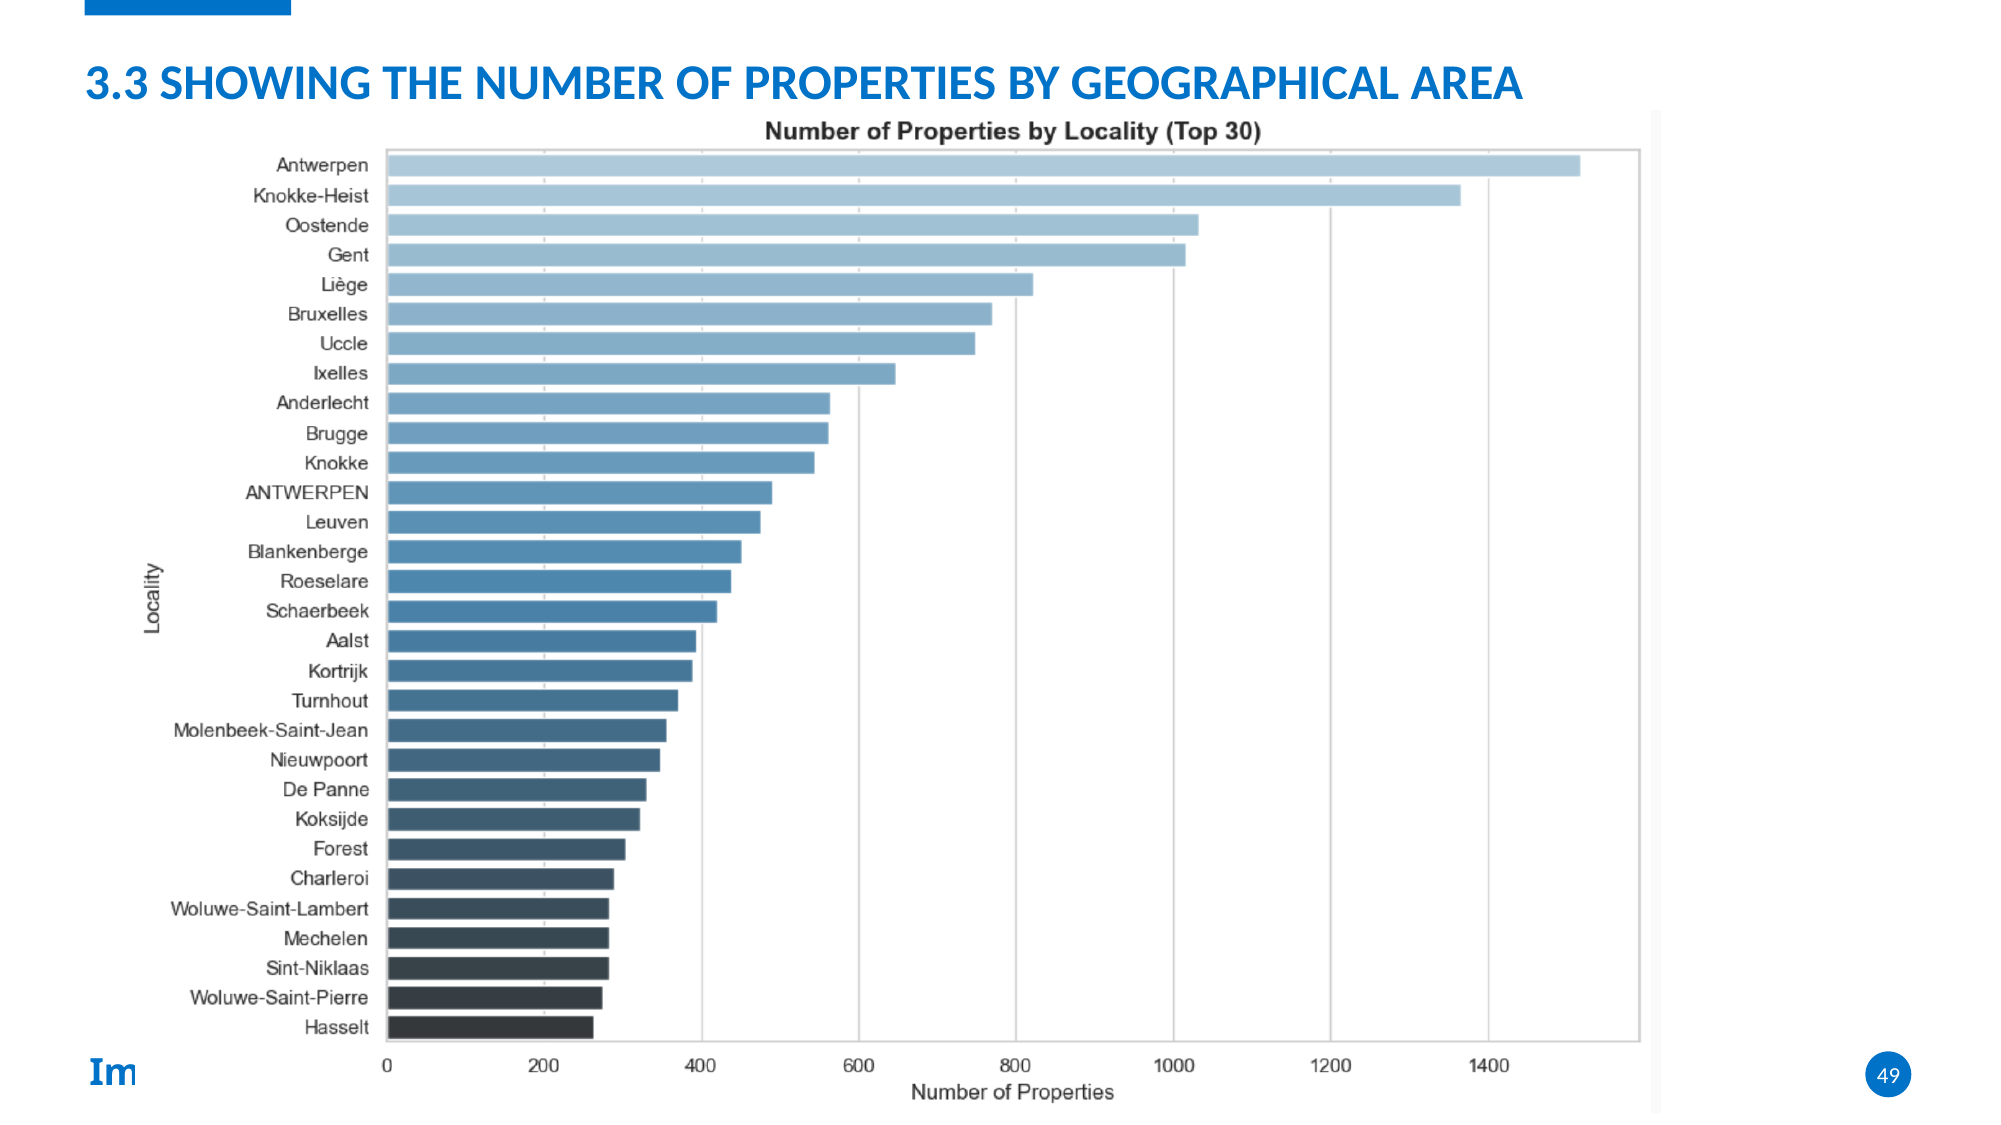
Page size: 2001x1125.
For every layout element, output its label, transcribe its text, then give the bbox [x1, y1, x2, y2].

picture [135, 110, 1661, 1113]
title 3.3 showing the number of properties by geographical area [84, 26, 1914, 111]
